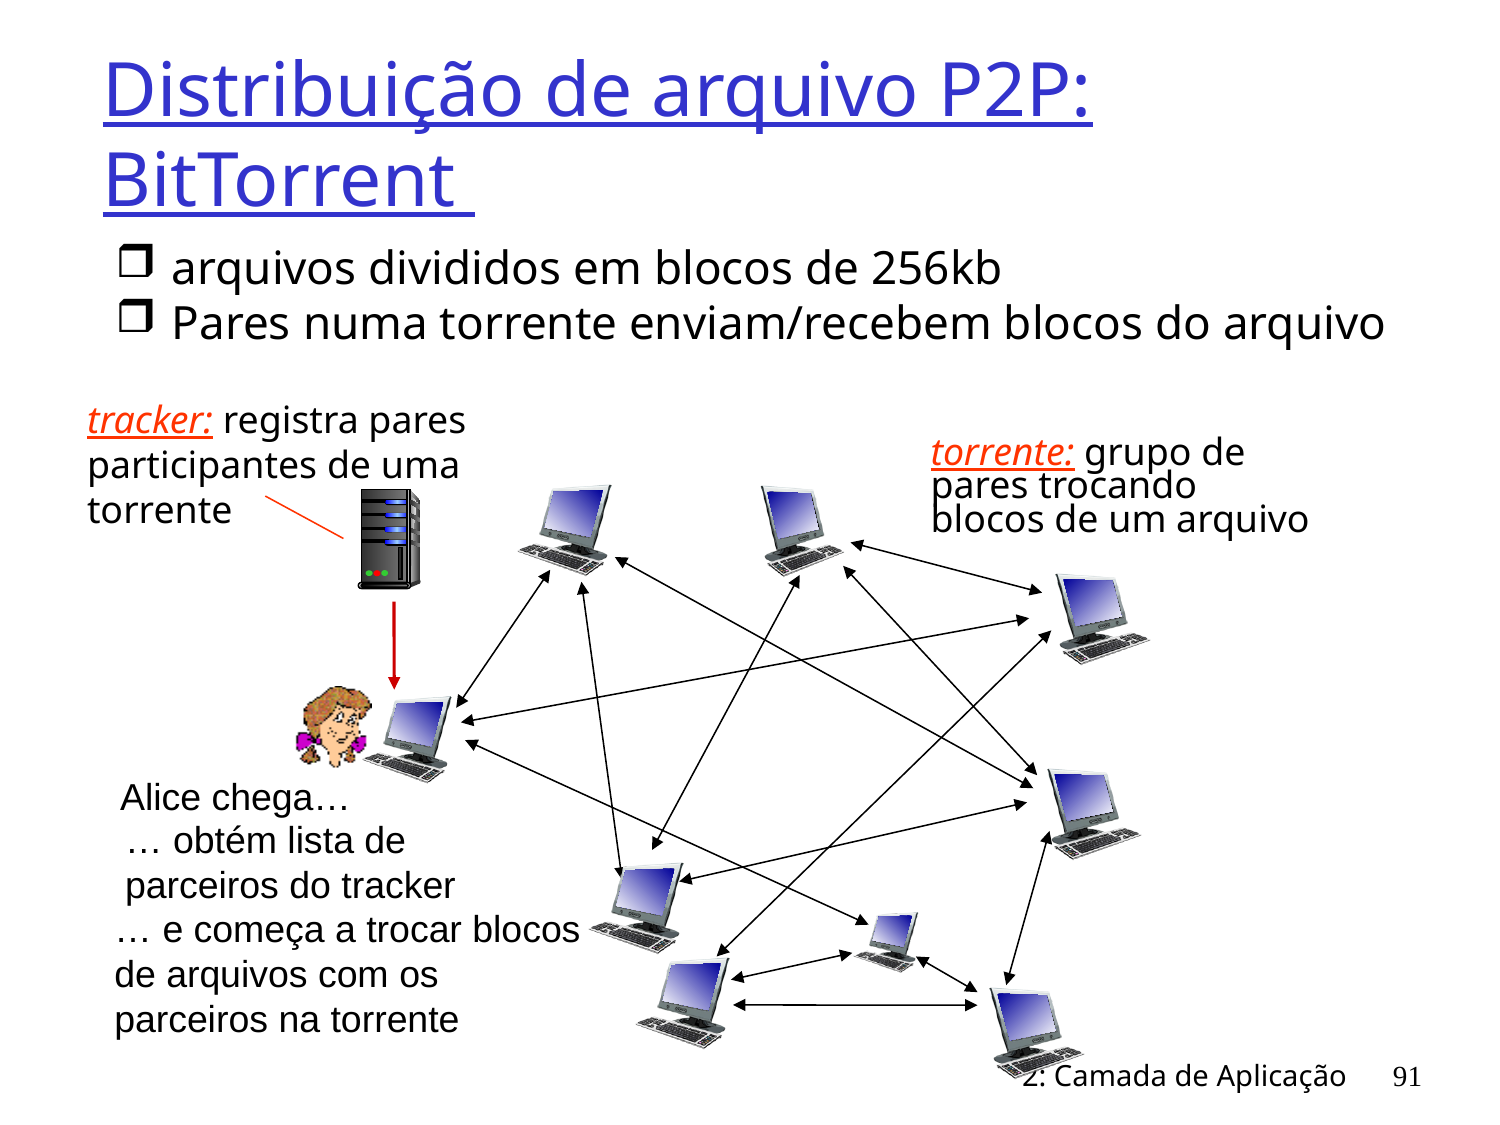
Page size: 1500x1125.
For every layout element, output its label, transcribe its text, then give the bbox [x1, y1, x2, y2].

text_box [618, 557, 635, 568]
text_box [611, 953, 732, 1056]
slide_number 91 [1362, 1049, 1438, 1125]
text_box torrente: grupo de pares trocando blocos de um arquivo [915, 430, 1411, 547]
title Distribuição de arquivo P2P: BitTorrent [87, 37, 1363, 226]
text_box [1043, 764, 1164, 867]
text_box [455, 569, 1030, 925]
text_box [1052, 569, 1173, 672]
text_box [1003, 932, 1022, 982]
text_box … obtém lista de parceiros do tracker [110, 808, 450, 897]
text_box [736, 957, 833, 984]
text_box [493, 480, 614, 583]
footer 2: Camada de Aplicação [887, 1049, 1362, 1125]
text_box [736, 998, 978, 1012]
text_box [1034, 764, 1038, 776]
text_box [565, 858, 686, 961]
text_box [387, 601, 401, 690]
text_box Alice chega… [105, 765, 366, 826]
text_box [1034, 631, 1047, 648]
text_box [718, 932, 742, 952]
text_box [924, 956, 978, 993]
text_box tracker: registra pares participantes de uma torrente [72, 388, 492, 538]
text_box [986, 983, 1107, 1086]
text_box … e começa a trocar blocos de arquivos com os parceiros na torrente [99, 897, 602, 1048]
picture [293, 686, 372, 771]
text_box [1034, 585, 1043, 595]
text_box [340, 692, 454, 790]
text_box arquivos divididos em blocos de 256kb Pares numa torrente enviam/recebem blocos do arquivo [100, 231, 1423, 322]
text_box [358, 489, 421, 589]
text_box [757, 481, 864, 584]
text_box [838, 908, 920, 978]
